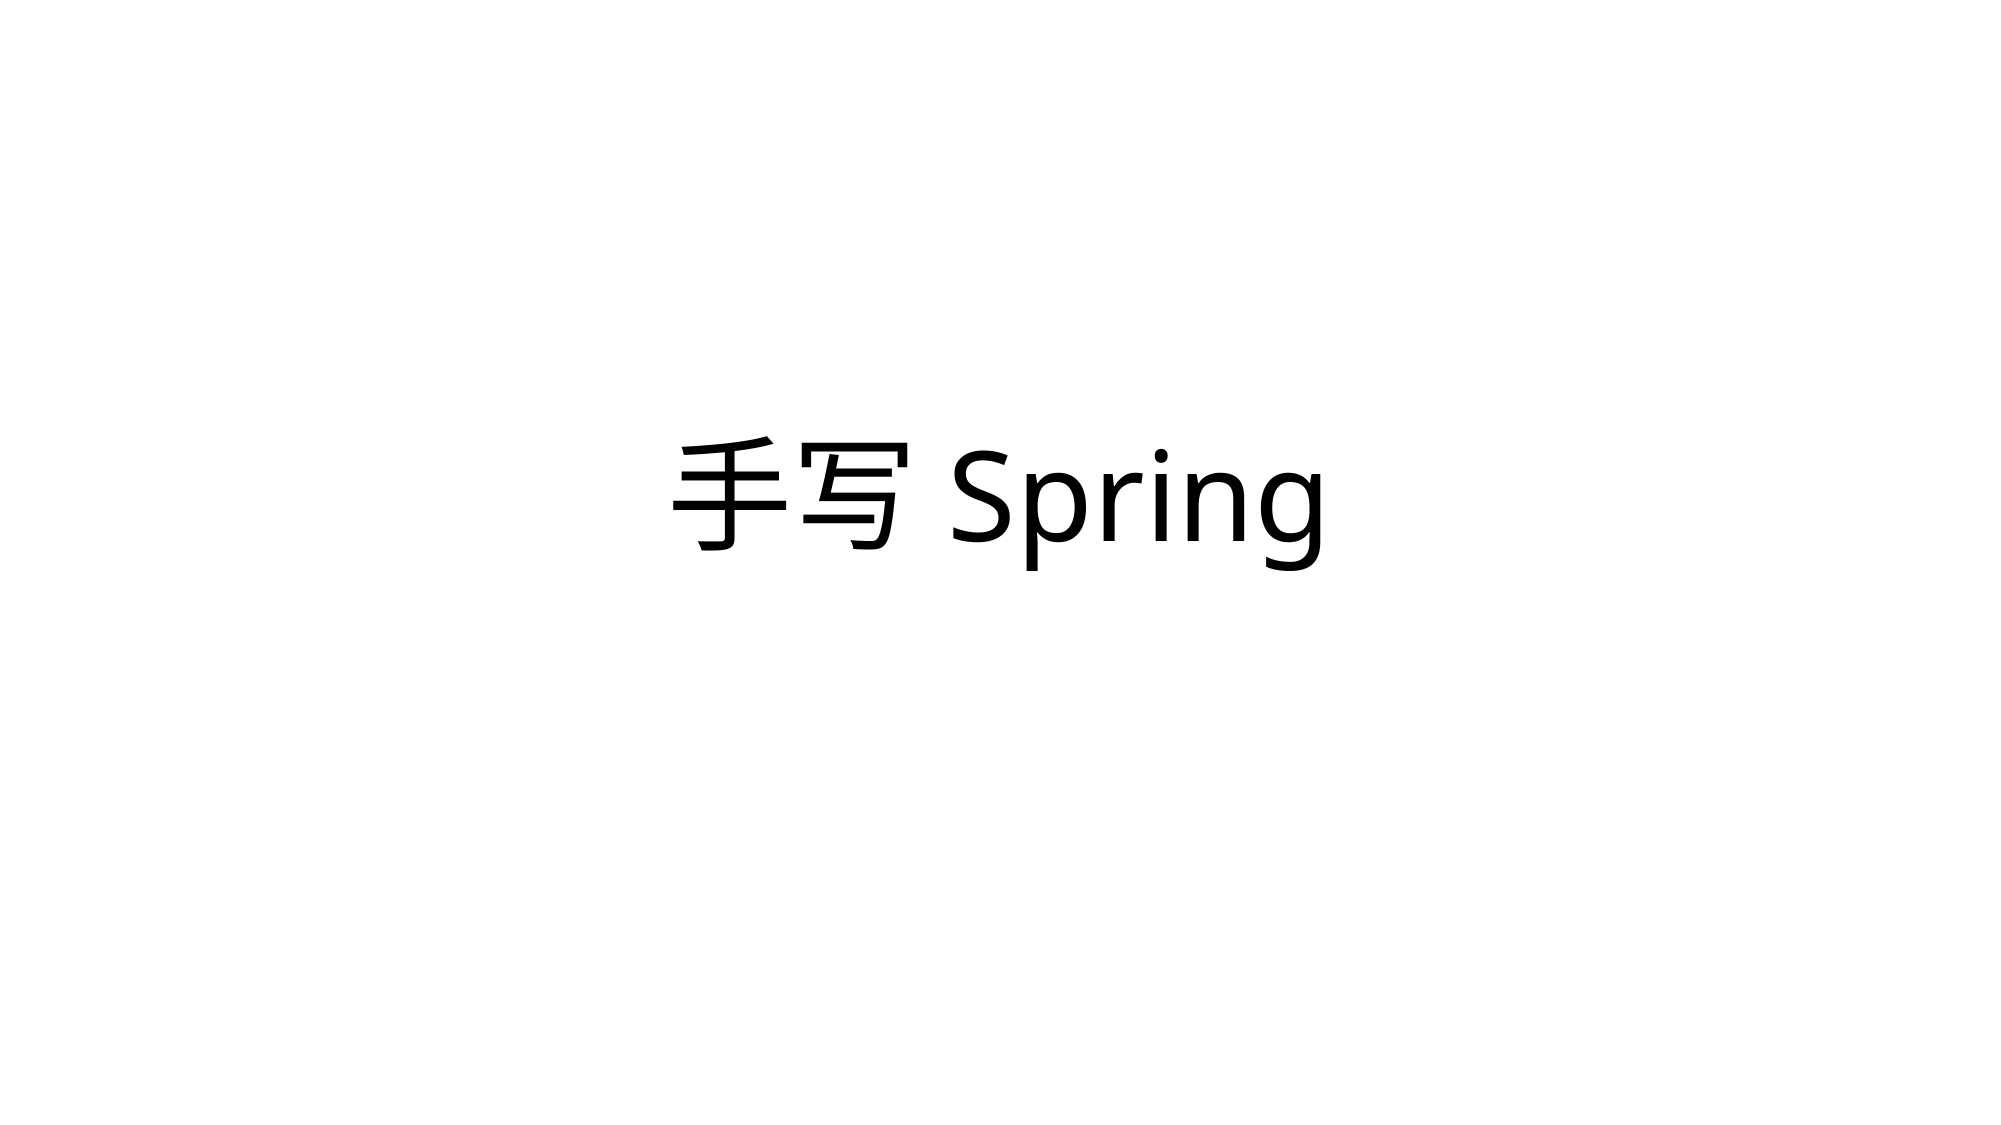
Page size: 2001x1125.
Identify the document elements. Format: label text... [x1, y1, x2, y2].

title 手写Spring [249, 184, 1750, 576]
